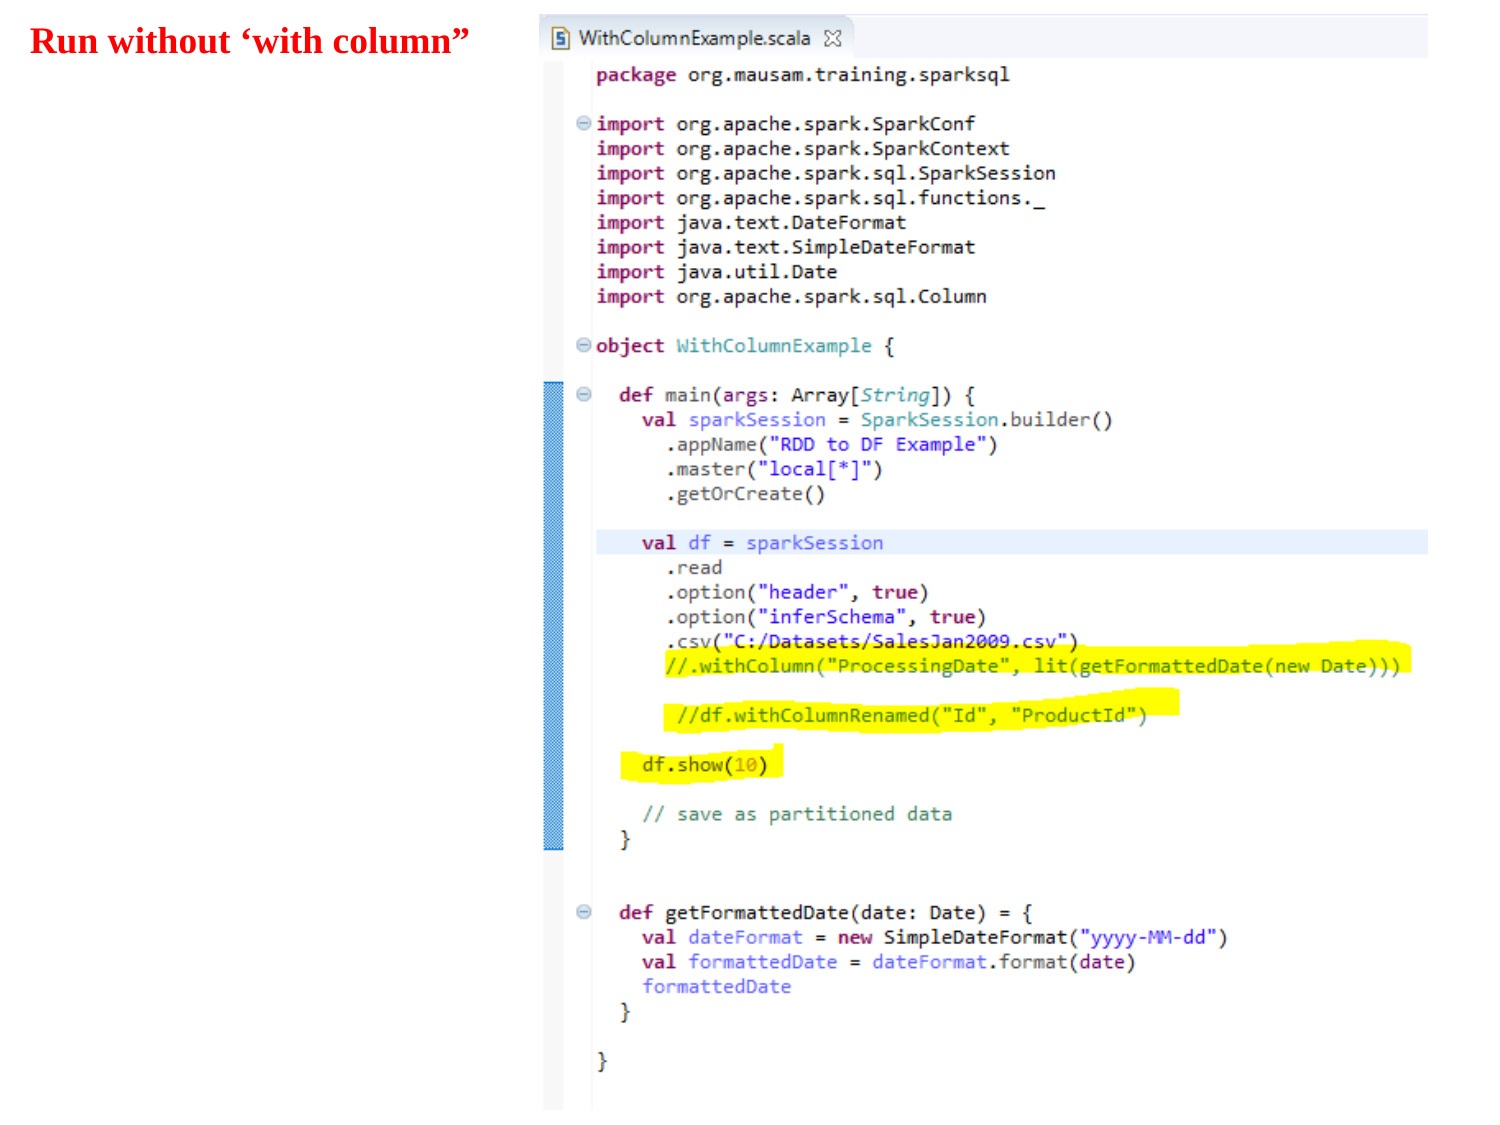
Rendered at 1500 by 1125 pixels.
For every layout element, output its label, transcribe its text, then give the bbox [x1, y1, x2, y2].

picture [538, 14, 1428, 1111]
text_box Run without ‘with column” [14, 8, 486, 68]
